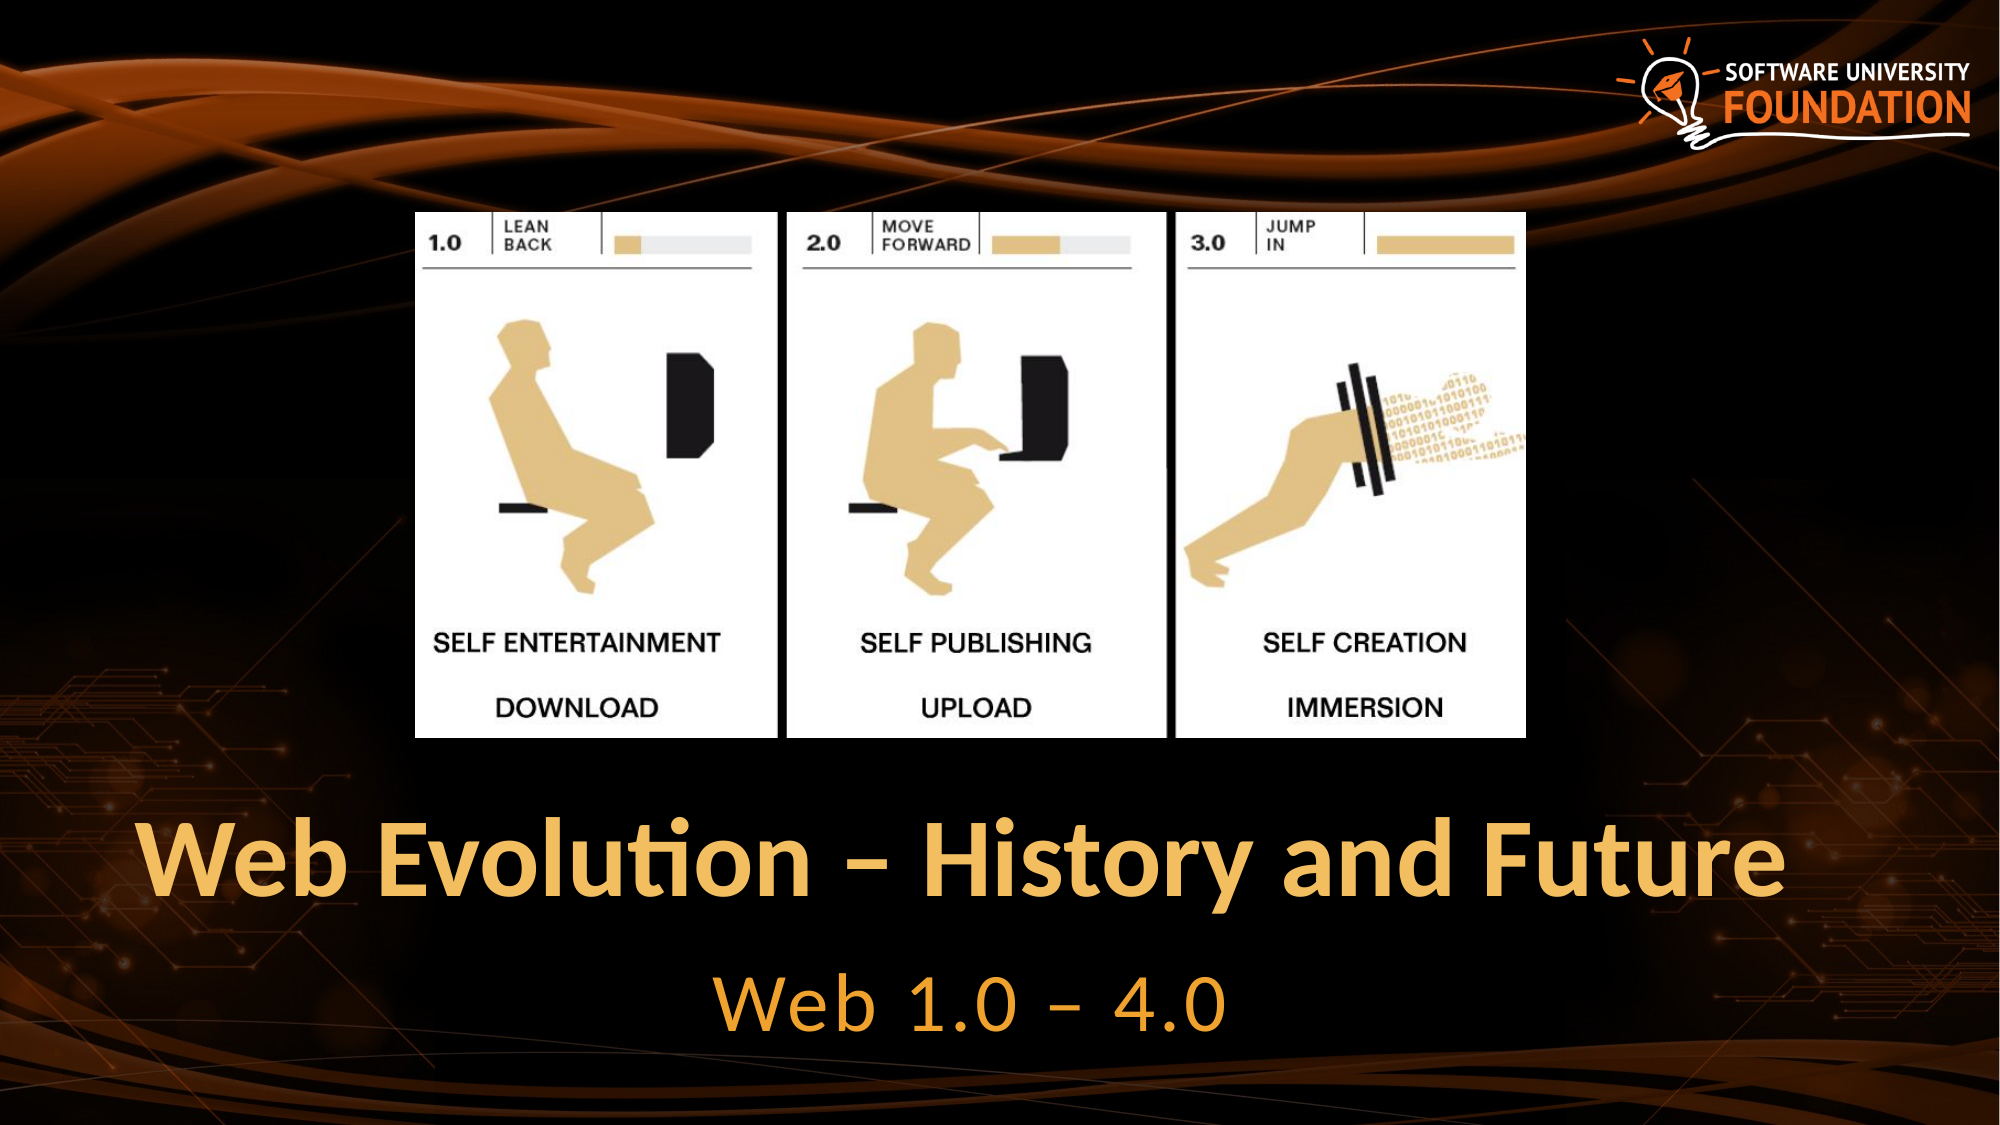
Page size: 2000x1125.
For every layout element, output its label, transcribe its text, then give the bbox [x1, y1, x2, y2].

list Web 1.0 – 4.0 [237, 937, 1704, 1051]
picture [0, 0, 2000, 1125]
title Web Evolution – History and Future [99, 797, 1825, 925]
